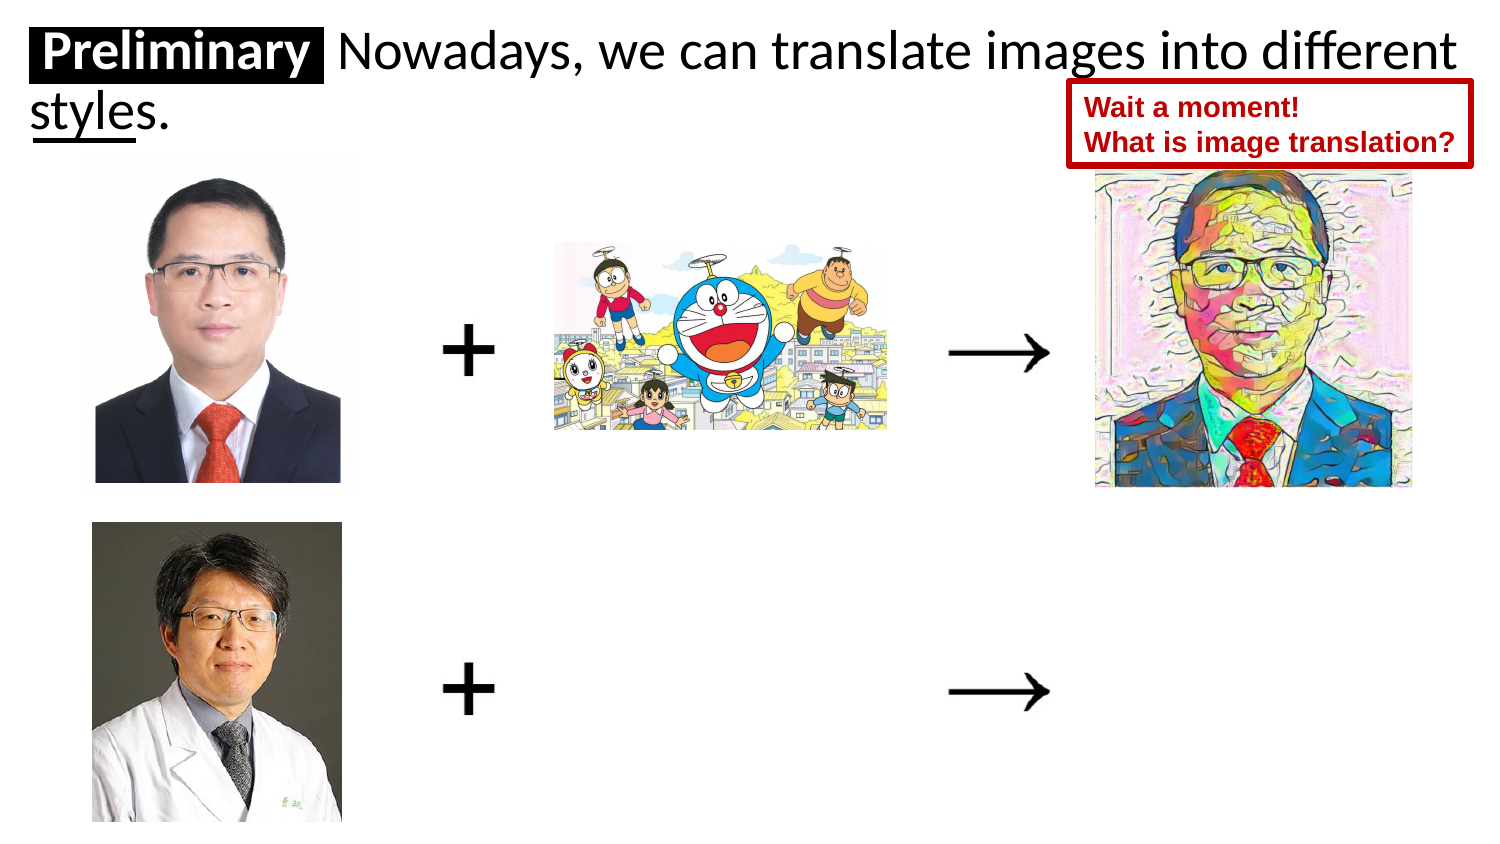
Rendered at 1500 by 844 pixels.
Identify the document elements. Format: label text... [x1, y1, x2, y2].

picture [0, 155, 1497, 844]
text_box Wait a moment! What is image translation? [1069, 80, 1471, 153]
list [78, 148, 358, 491]
title Preliminary Nowadays, we can translate images into different styles. [18, 0, 1500, 157]
